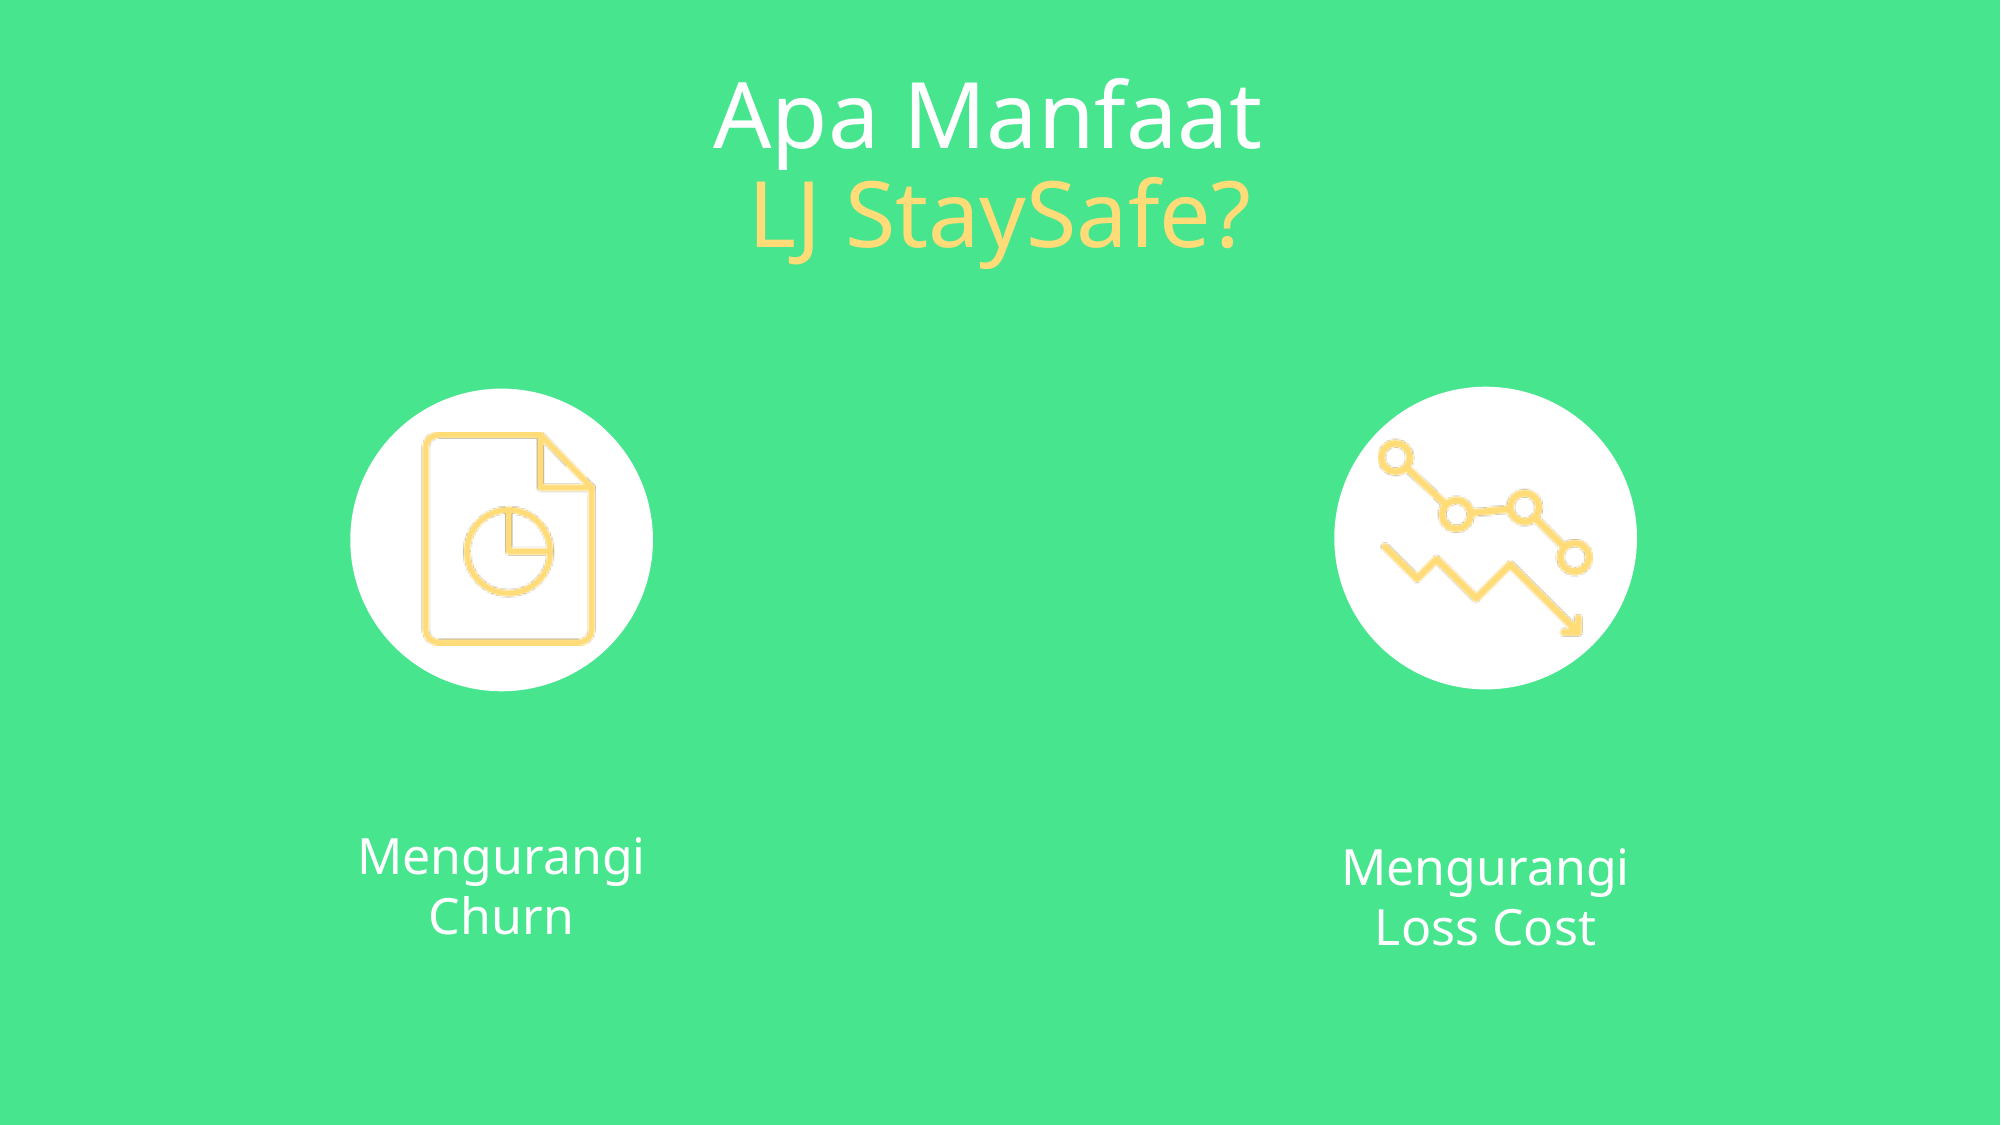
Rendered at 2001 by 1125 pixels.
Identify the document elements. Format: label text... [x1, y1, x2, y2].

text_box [349, 388, 654, 692]
text_box Mengurangi Loss Cost [1267, 757, 1704, 1033]
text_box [1334, 386, 1638, 690]
title Apa Manfaat LJ StaySafe? [137, 59, 1863, 278]
text_box Mengurangi Churn [283, 747, 720, 1022]
